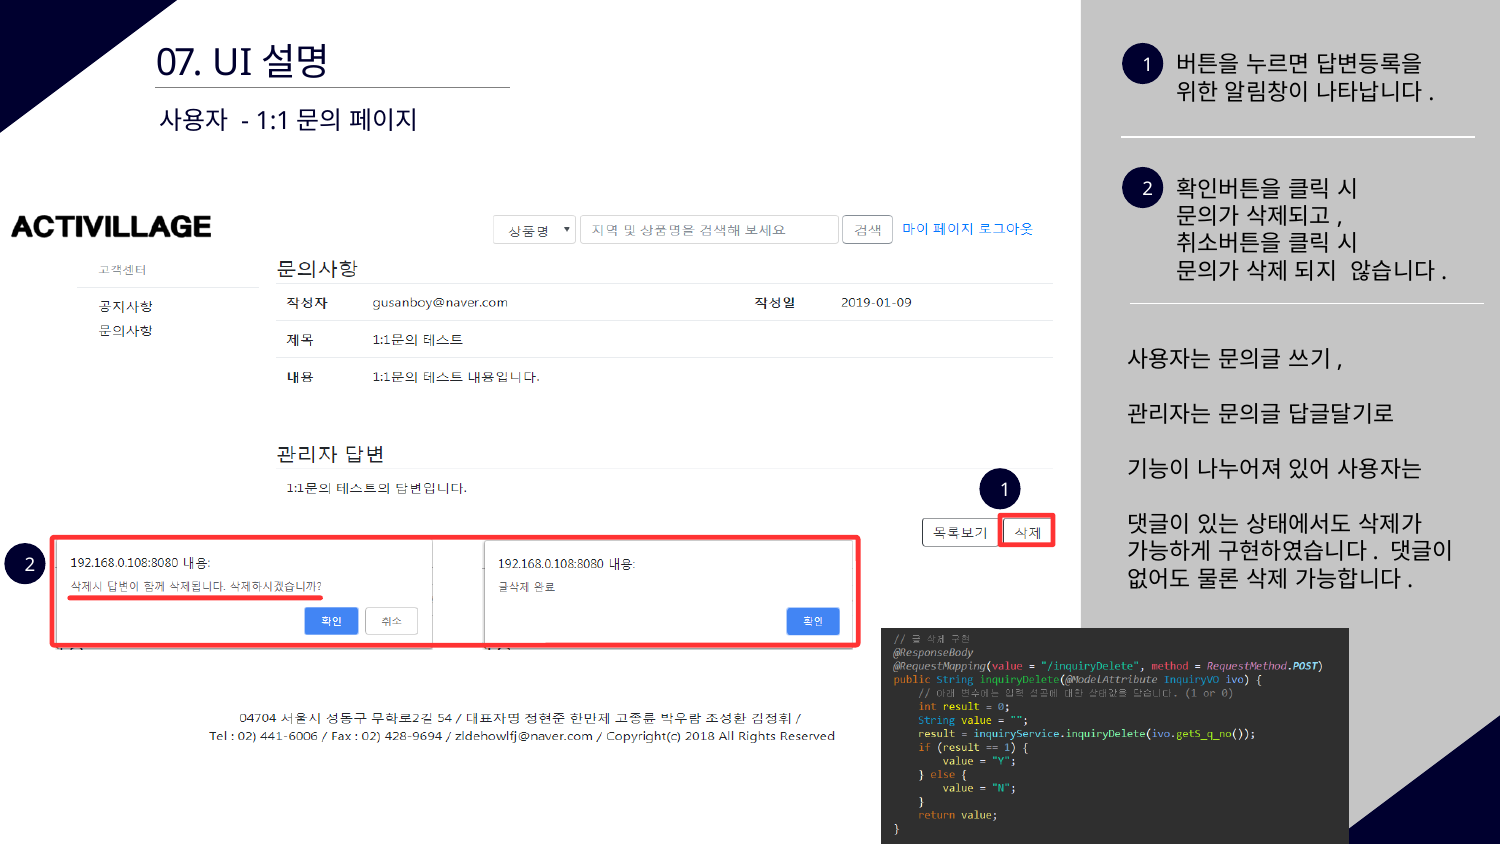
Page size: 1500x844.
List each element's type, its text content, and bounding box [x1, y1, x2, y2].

text_box 사용자는 문의글 쓰기, 관리자는 문의글 답글달기로 기능이 나누어져 있어 사용자는 댓글이 있는 상태에서도 삭제가 가능하게 구현하였습니다. 댓글이 없어도 물론 삭제 가능합니다. [1112, 337, 1500, 599]
text_box 사용자 - 1:1문의 페이지 [144, 97, 434, 142]
text_box UI설명 [218, 30, 346, 87]
text_box 1 [1120, 40, 1161, 87]
text_box 07. [141, 30, 218, 90]
picture [0, 201, 1349, 844]
text_box 버튼을 누르면 답변등록을 위한 알림창이 나타납니다. [1161, 42, 1500, 113]
text_box 확인버튼을 클릭 시 문의가 삭제되고, 취소버튼을 클릭 시 문의가 삭제 되지 않습니다. [1161, 166, 1500, 292]
text_box 2 [1120, 164, 1166, 211]
text_box [1157, 32, 1500, 75]
